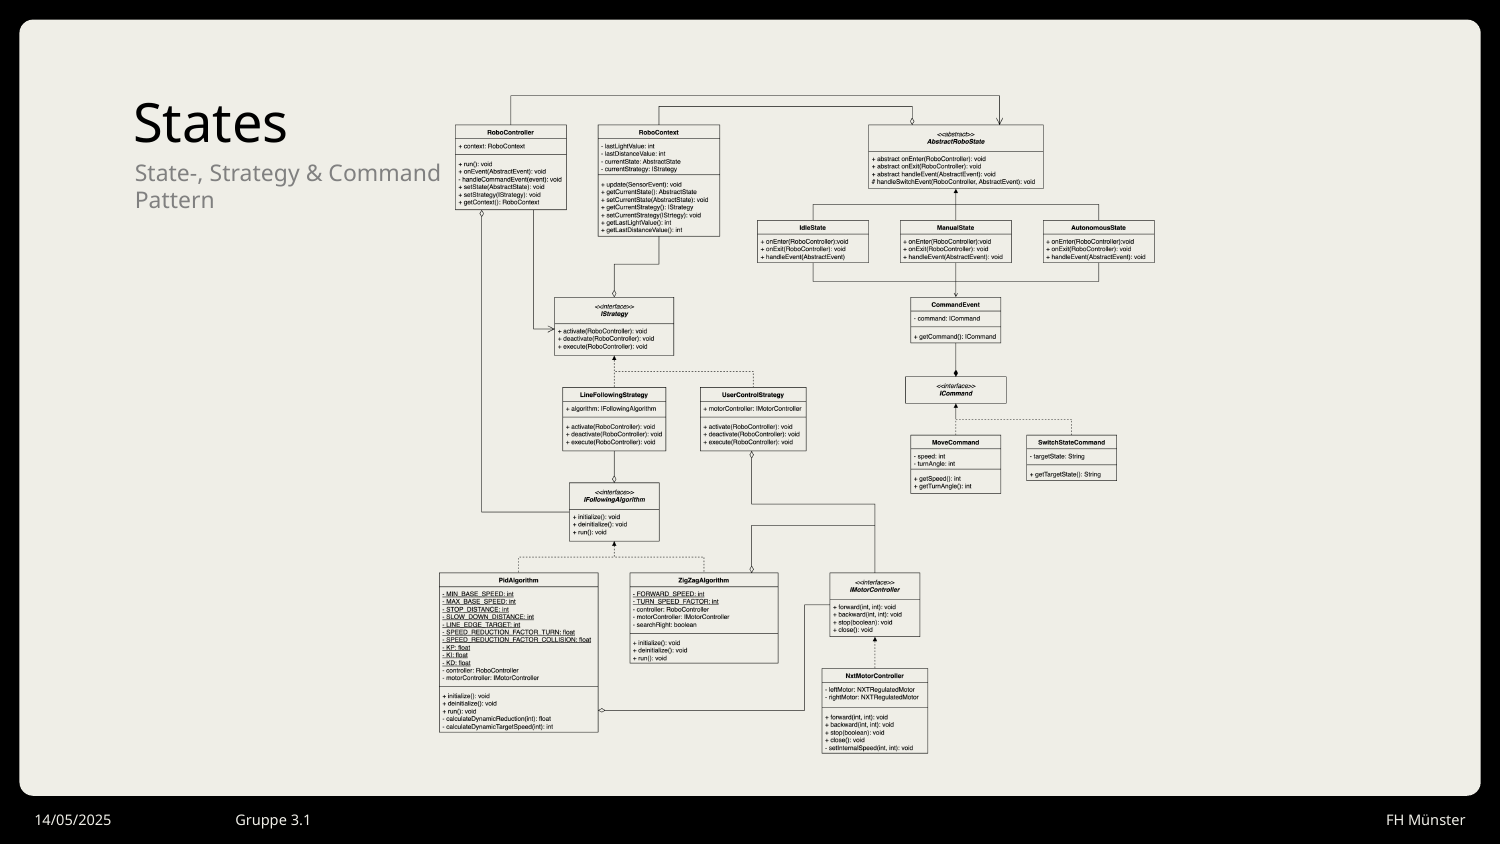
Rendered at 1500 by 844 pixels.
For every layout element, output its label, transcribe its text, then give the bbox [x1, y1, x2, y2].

subtitle State-, Strategy & Command Pattern [119, 143, 434, 204]
text_box Gruppe 3.1 [221, 795, 422, 844]
title States [118, 72, 1382, 167]
text_box 14/05/2025 [19, 795, 221, 844]
picture [439, 89, 1156, 755]
text_box FH Münster [1279, 795, 1481, 844]
